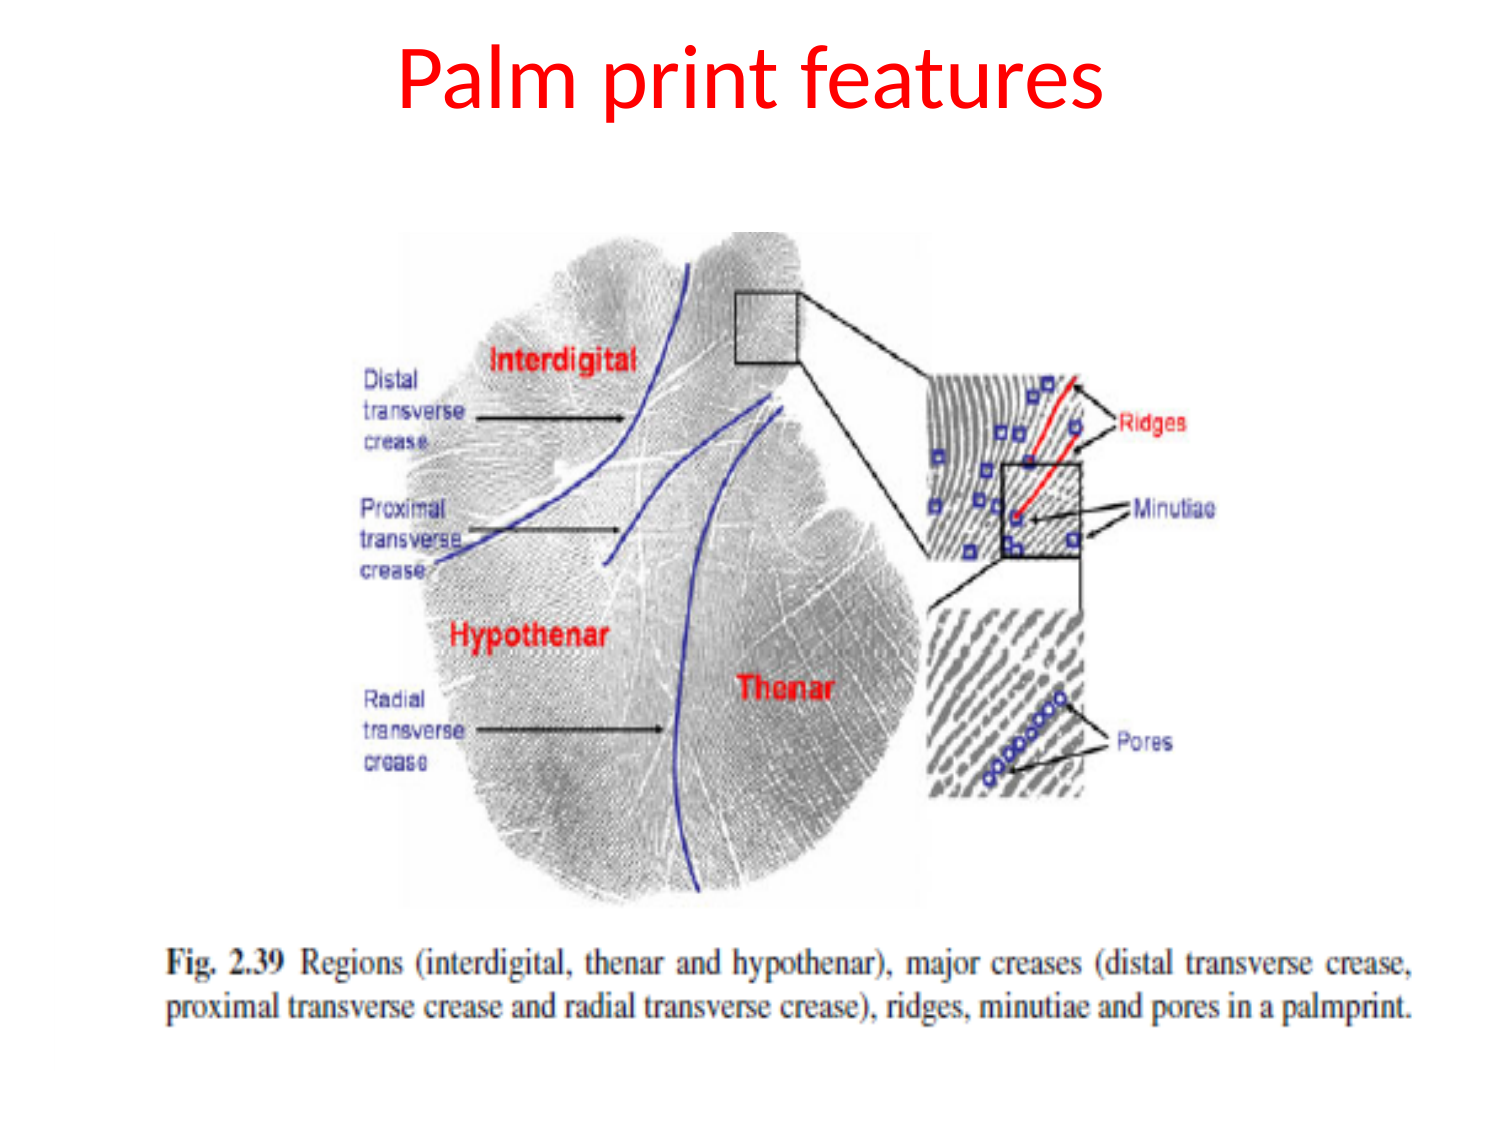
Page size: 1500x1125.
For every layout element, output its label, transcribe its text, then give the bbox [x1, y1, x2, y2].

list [52, 232, 1471, 1071]
title Palm print features [76, 5, 1427, 138]
